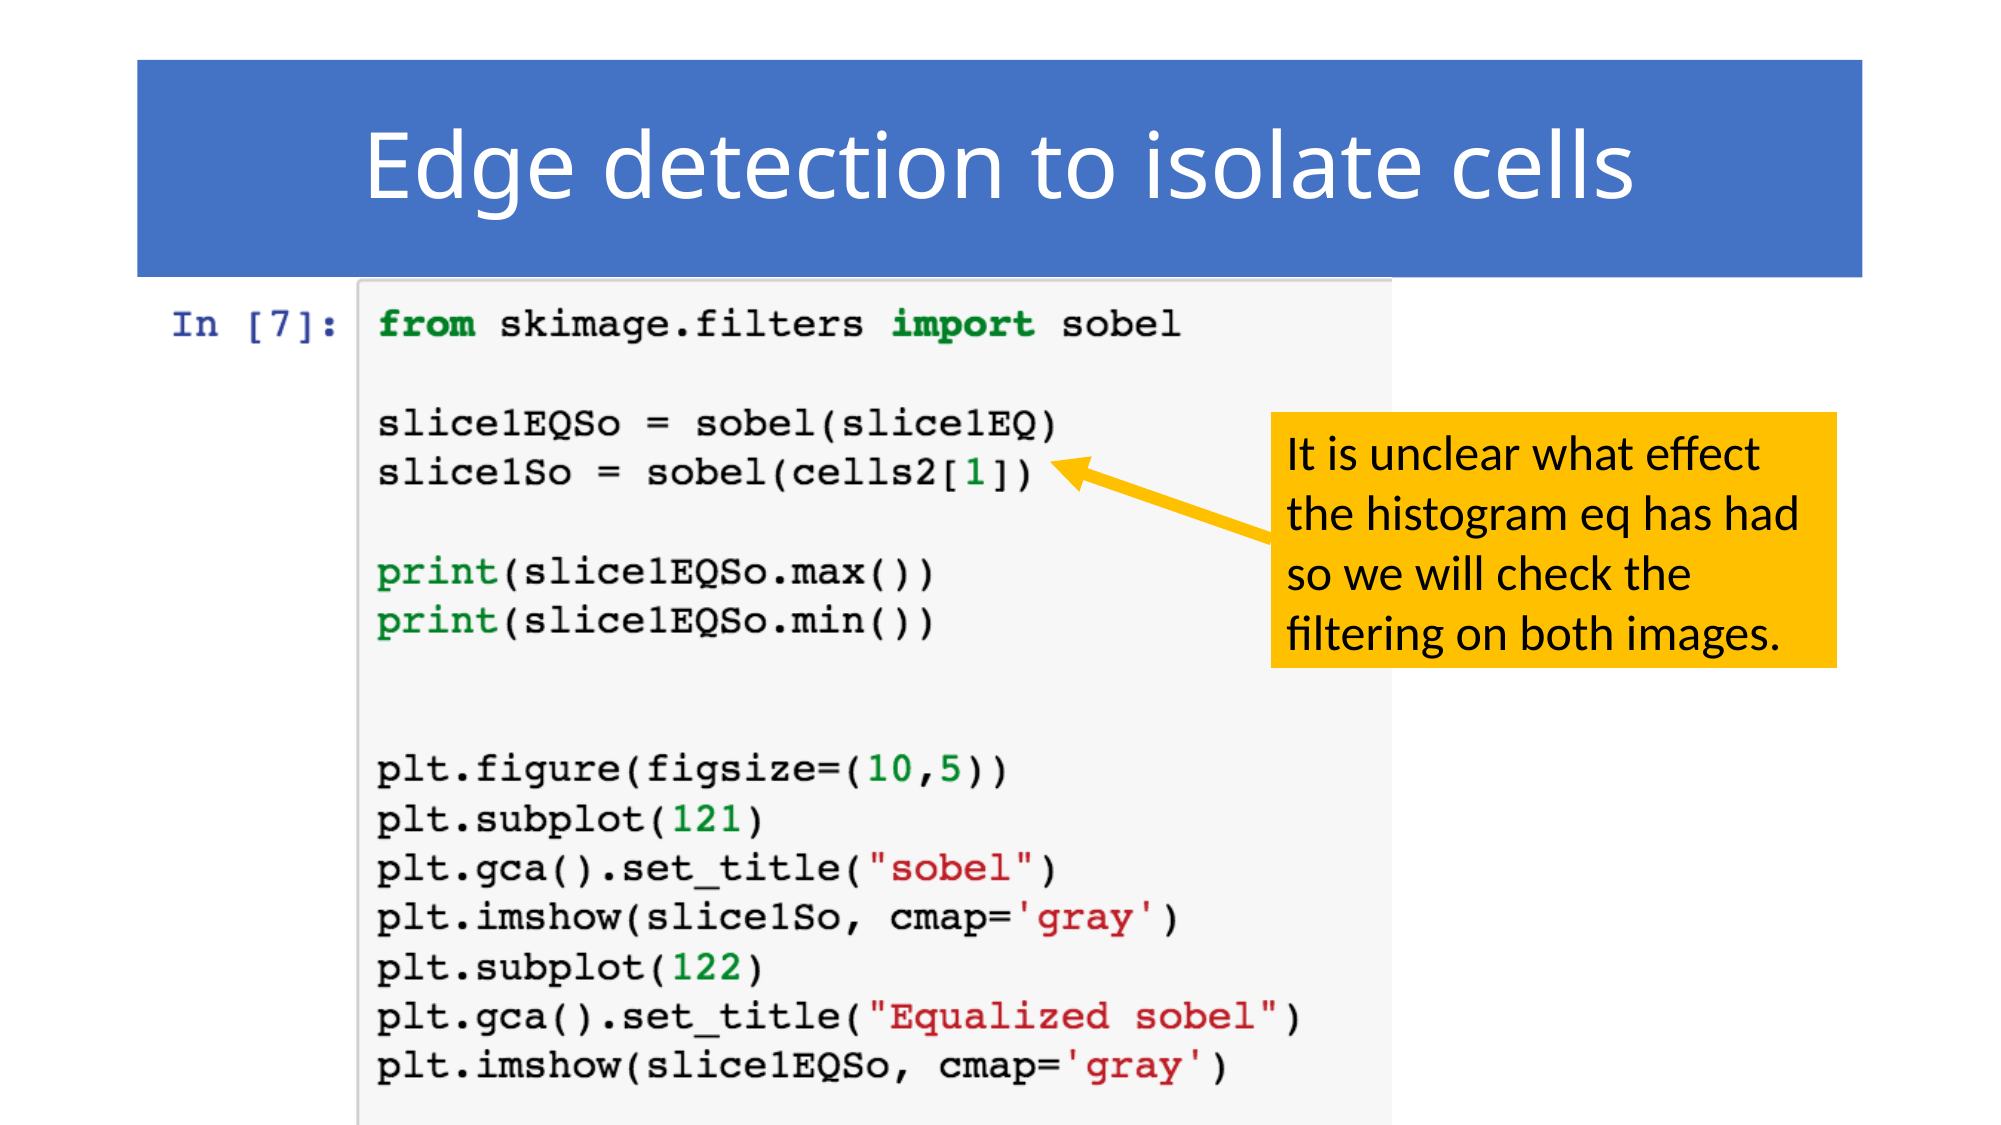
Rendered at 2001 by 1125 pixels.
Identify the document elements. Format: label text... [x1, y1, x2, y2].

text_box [1049, 461, 1272, 539]
title Edge detection to isolate cells [137, 59, 1863, 278]
picture [137, 277, 1392, 1125]
text_box It is unclear what effect the histogram eq has had so we will check the filtering on both images. [1392, 412, 1837, 668]
